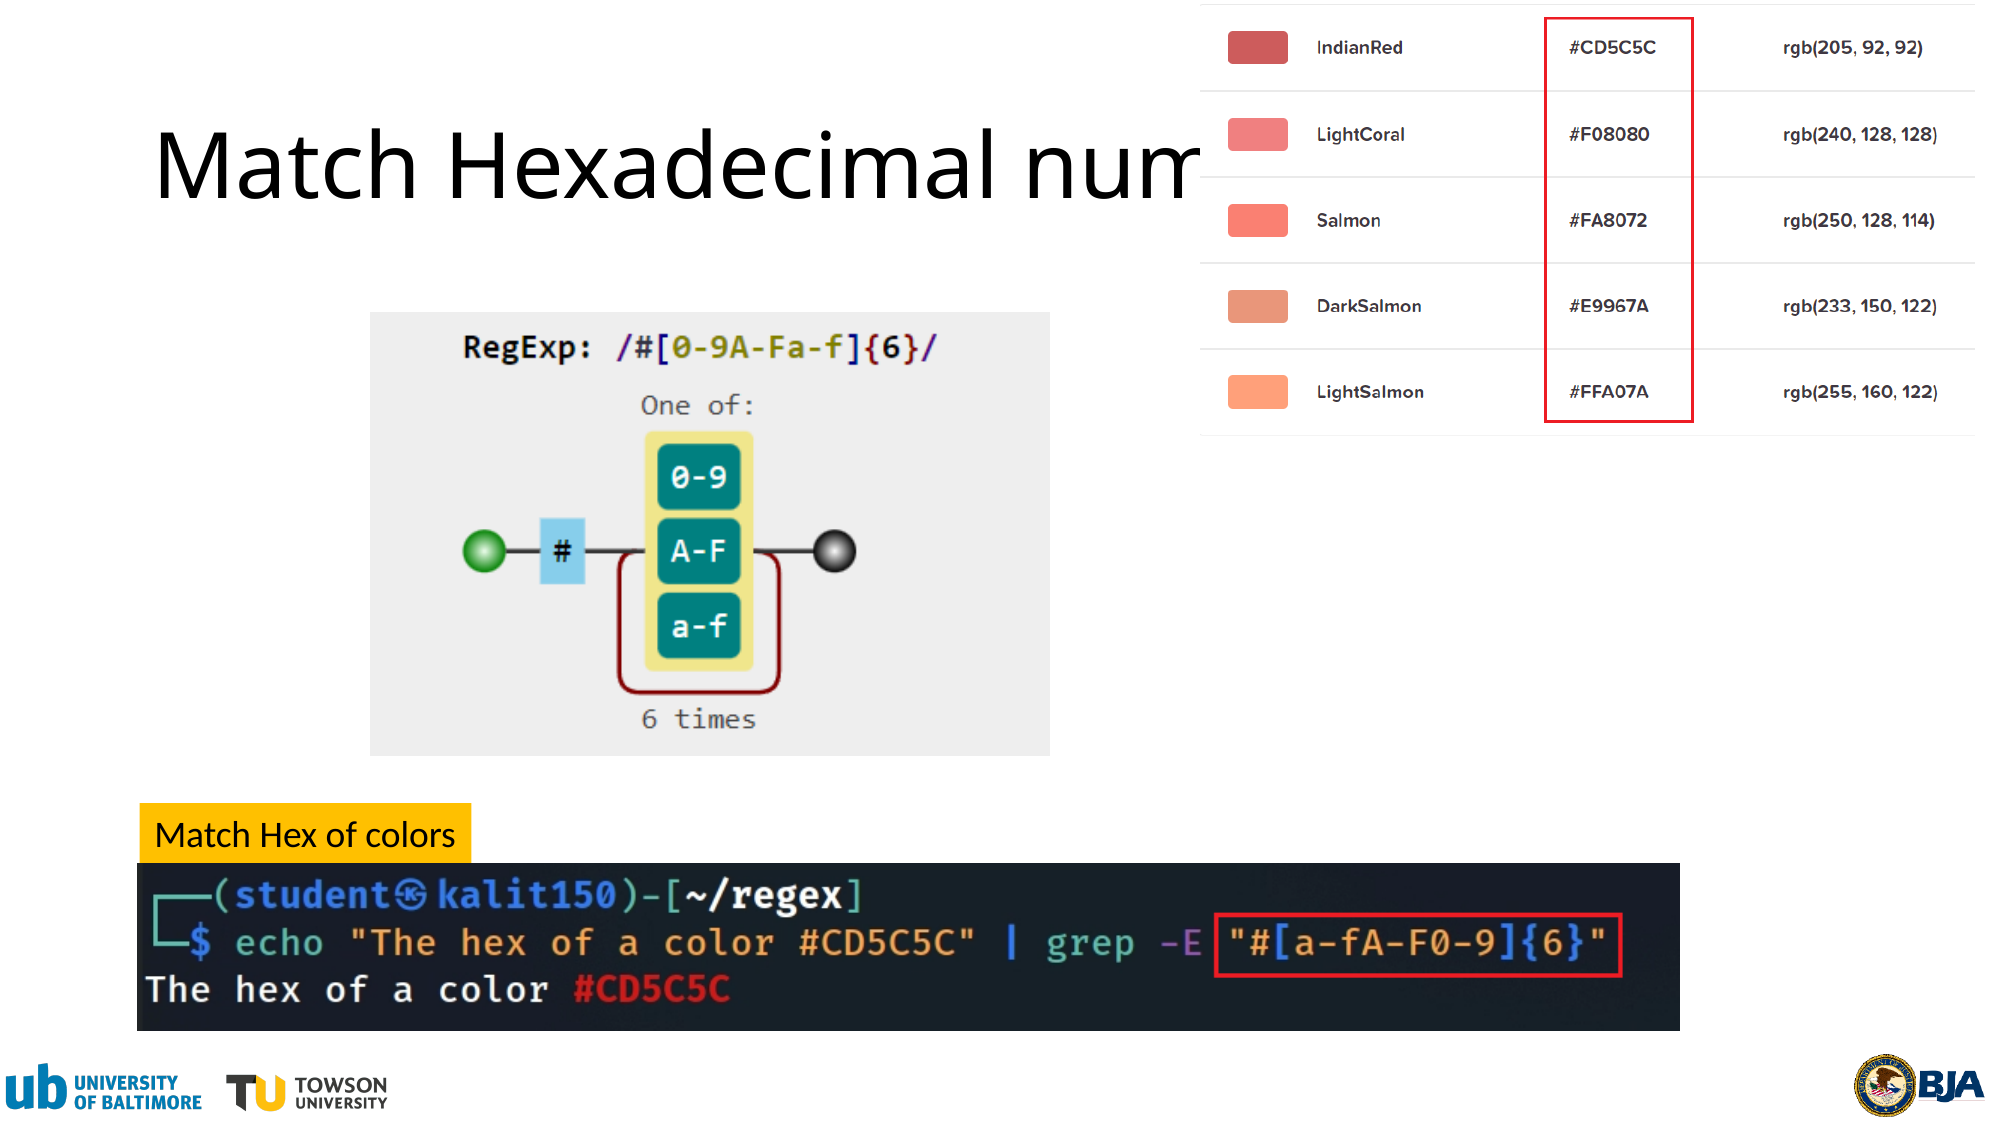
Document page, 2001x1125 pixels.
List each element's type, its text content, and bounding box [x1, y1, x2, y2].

picture [1200, 0, 1975, 436]
picture [1854, 1054, 1986, 1117]
picture [0, 863, 1680, 1125]
title Match Hexadecimal number [137, 59, 1200, 278]
picture [370, 312, 1050, 756]
text_box Match Hex of colors [139, 803, 472, 863]
